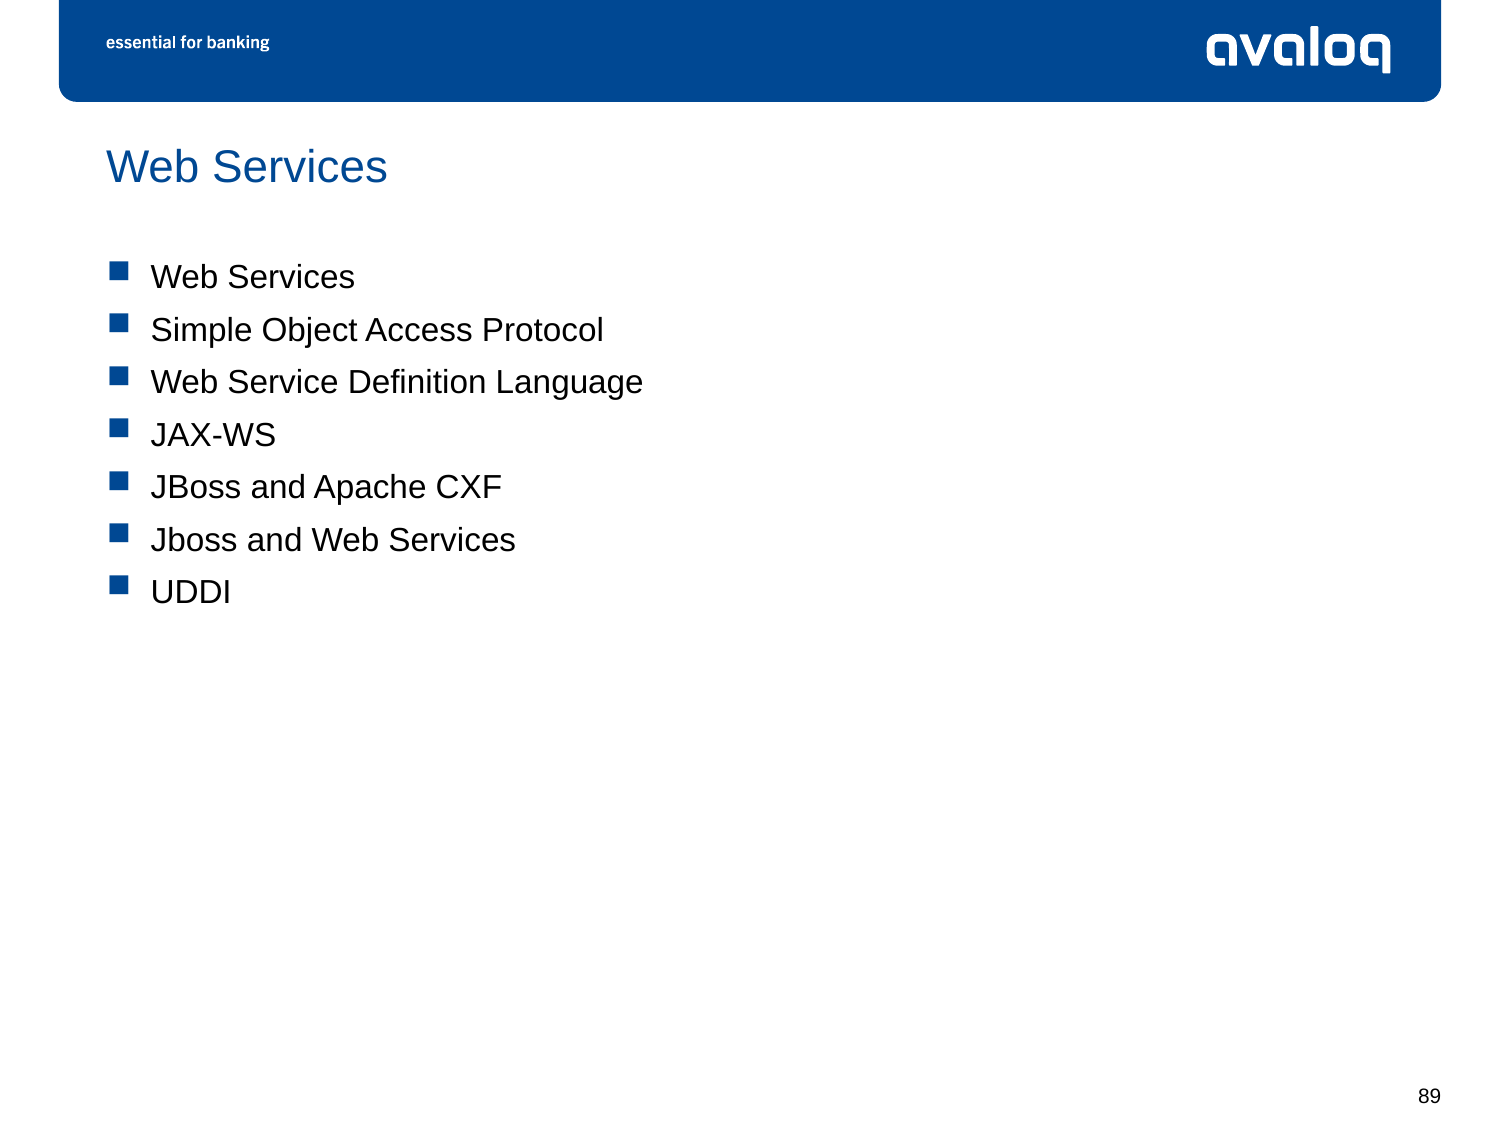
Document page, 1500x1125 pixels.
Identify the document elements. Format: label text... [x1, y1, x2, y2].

slide_number 89 [1200, 1082, 1442, 1112]
title Web Services [105, 142, 1394, 215]
list Web Services Simple Object Access Protocol Web Service Definition Language JAX-WS JBoss and Apache CXF Jboss and Web Services UDDI [105, 255, 1394, 1042]
